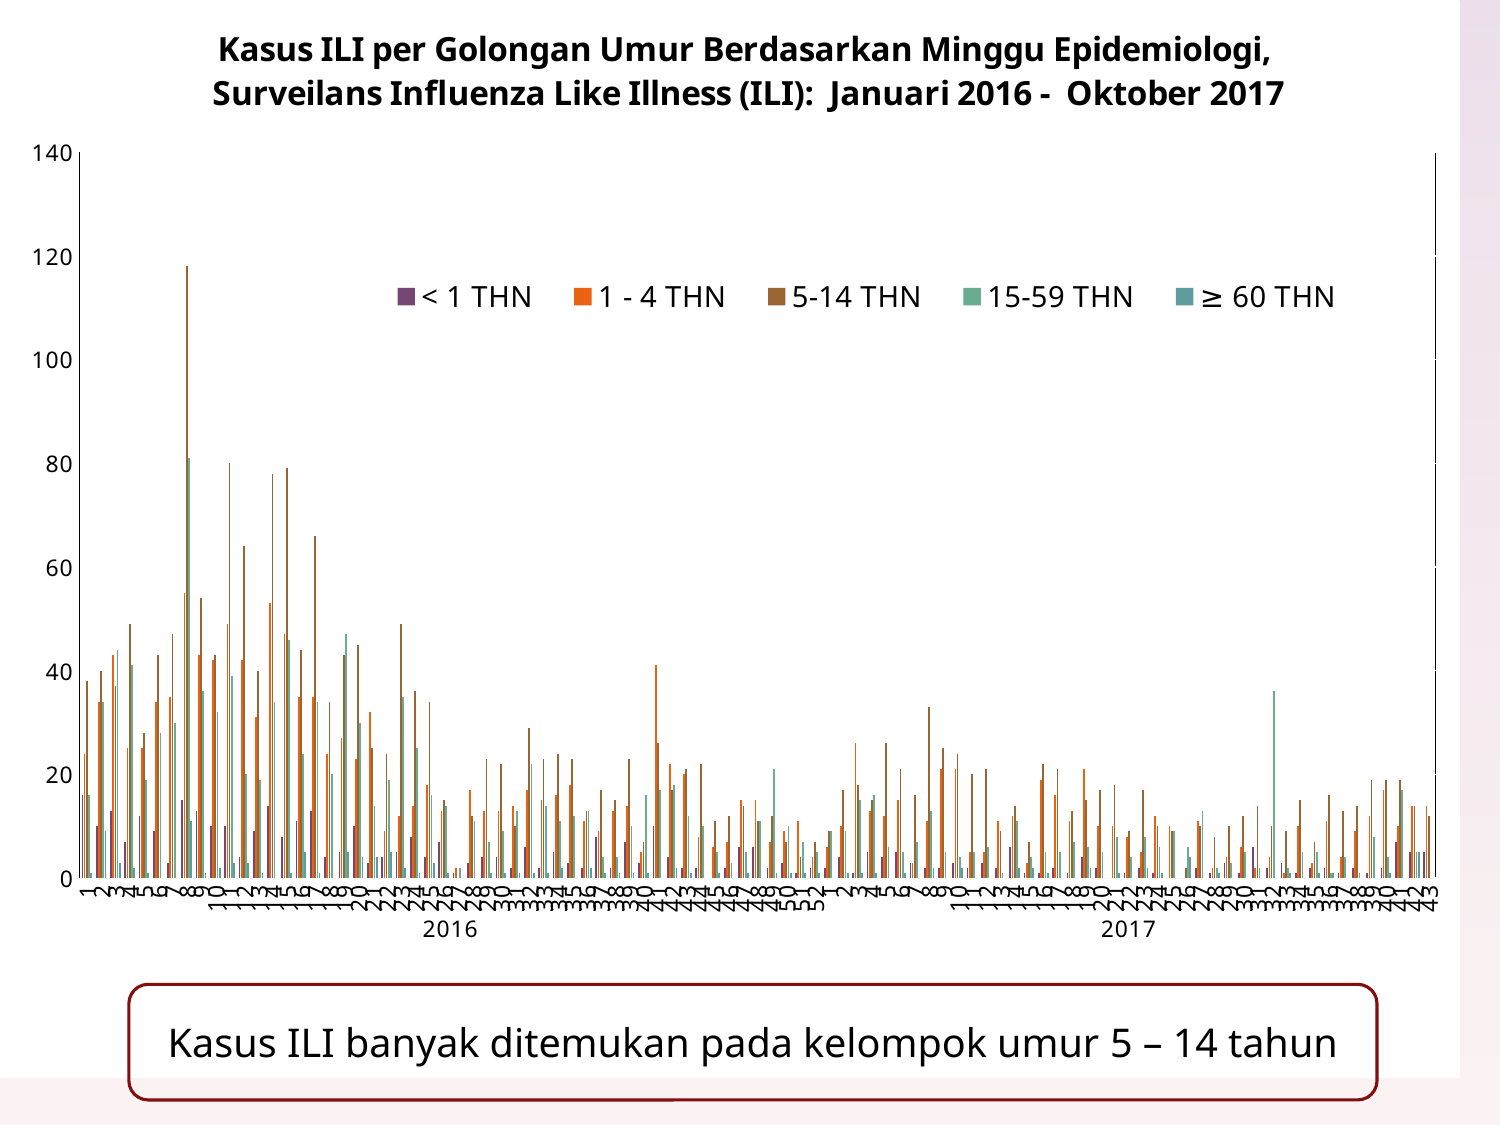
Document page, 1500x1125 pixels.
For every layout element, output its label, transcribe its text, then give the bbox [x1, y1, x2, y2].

chart [0, 0, 1460, 1079]
text_box Kasus ILI banyak ditemukan pada kelompok umur 5 – 14 tahun [128, 1087, 1378, 1102]
